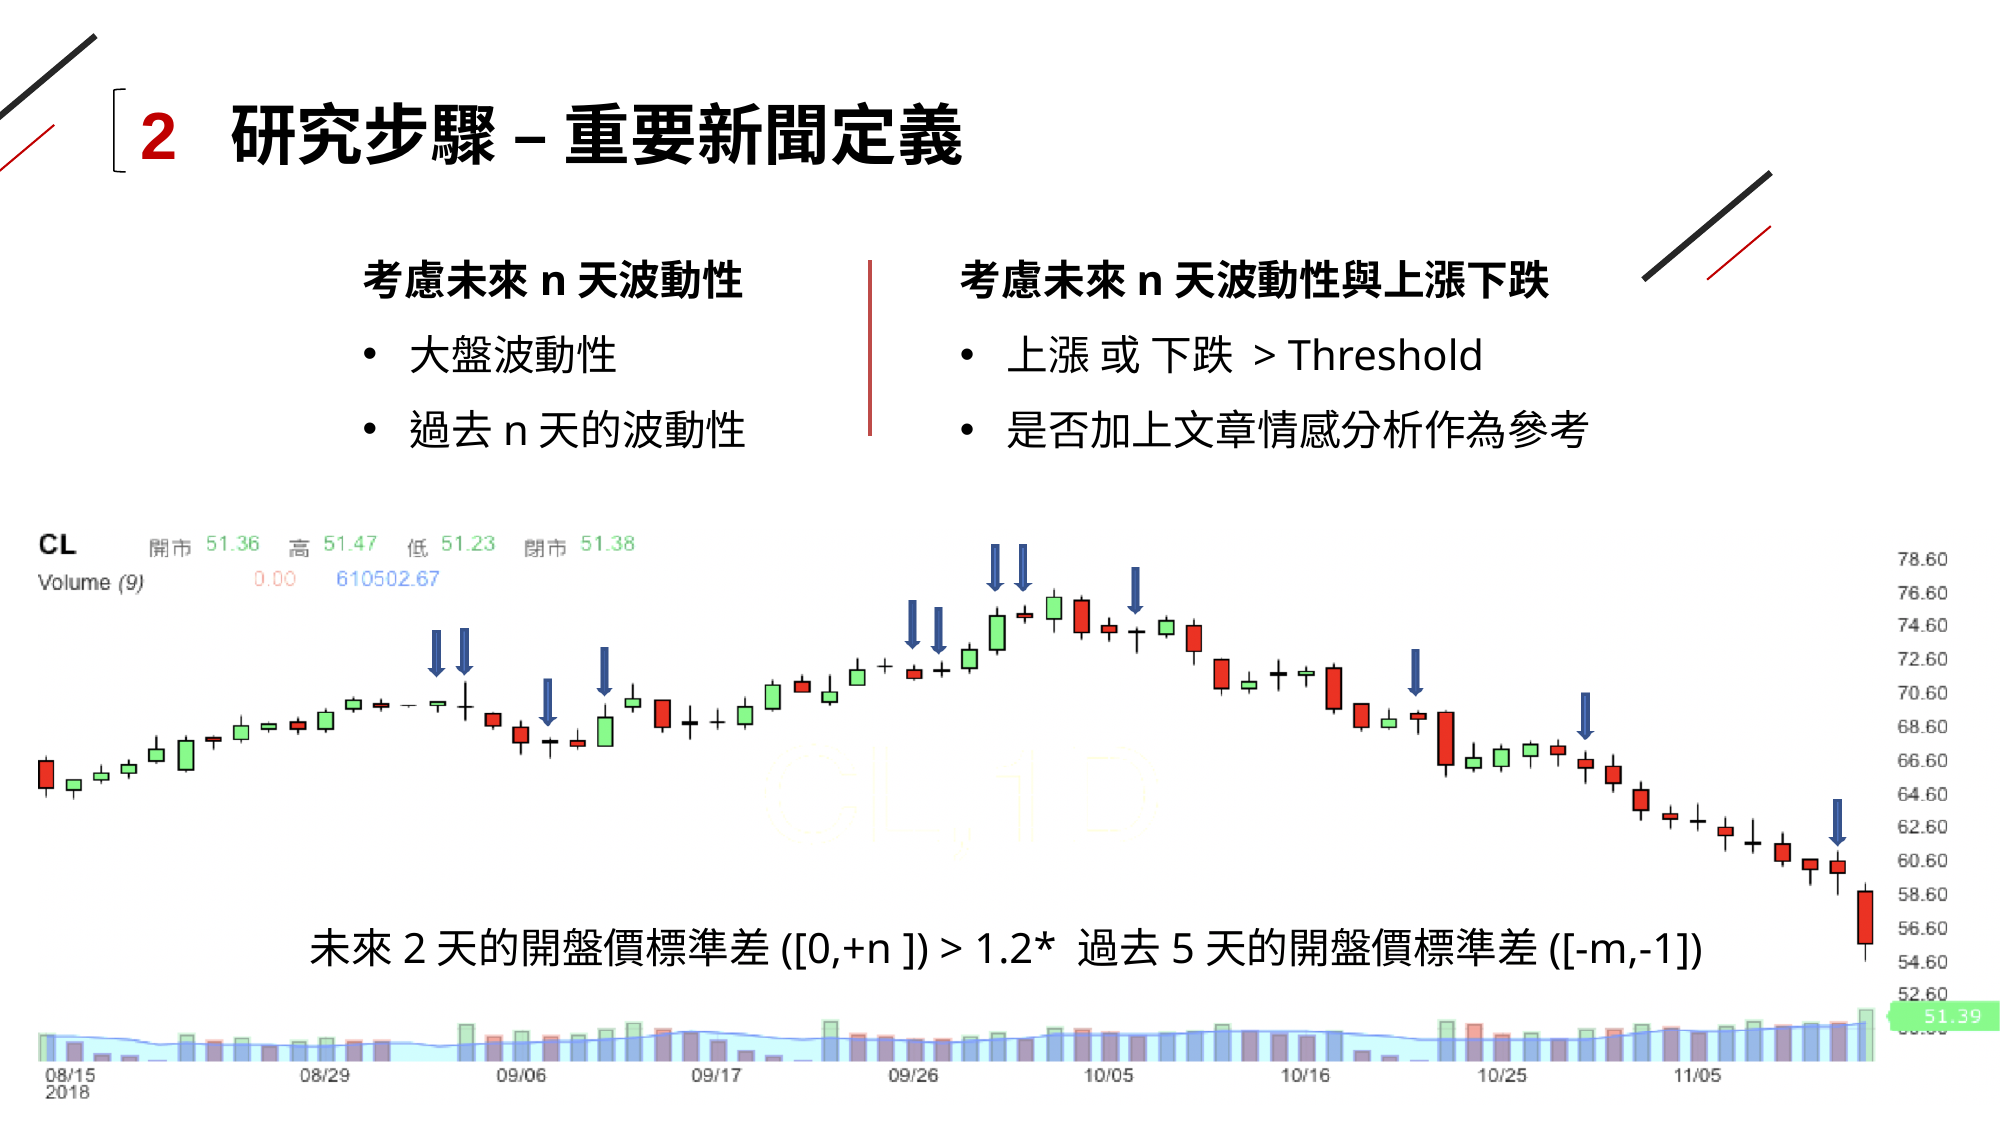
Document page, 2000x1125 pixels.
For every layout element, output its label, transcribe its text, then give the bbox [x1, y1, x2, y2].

text_box 2 研究步驟 – 重要新聞定義 [125, 85, 979, 181]
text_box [0, 124, 55, 179]
text_box 考慮未來n天波動性與上漲下跌 上漲 或 下跌 > Threshold 是否加上文章情感分析作為參考 [692, 221, 1685, 466]
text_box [1706, 225, 1772, 280]
text_box [113, 88, 125, 173]
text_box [1643, 172, 1772, 280]
picture [0, 469, 2000, 1106]
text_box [0, 35, 96, 144]
text_box 考慮未來n天波動性 大盤波動性 過去n天的波動性 [95, 221, 1046, 461]
